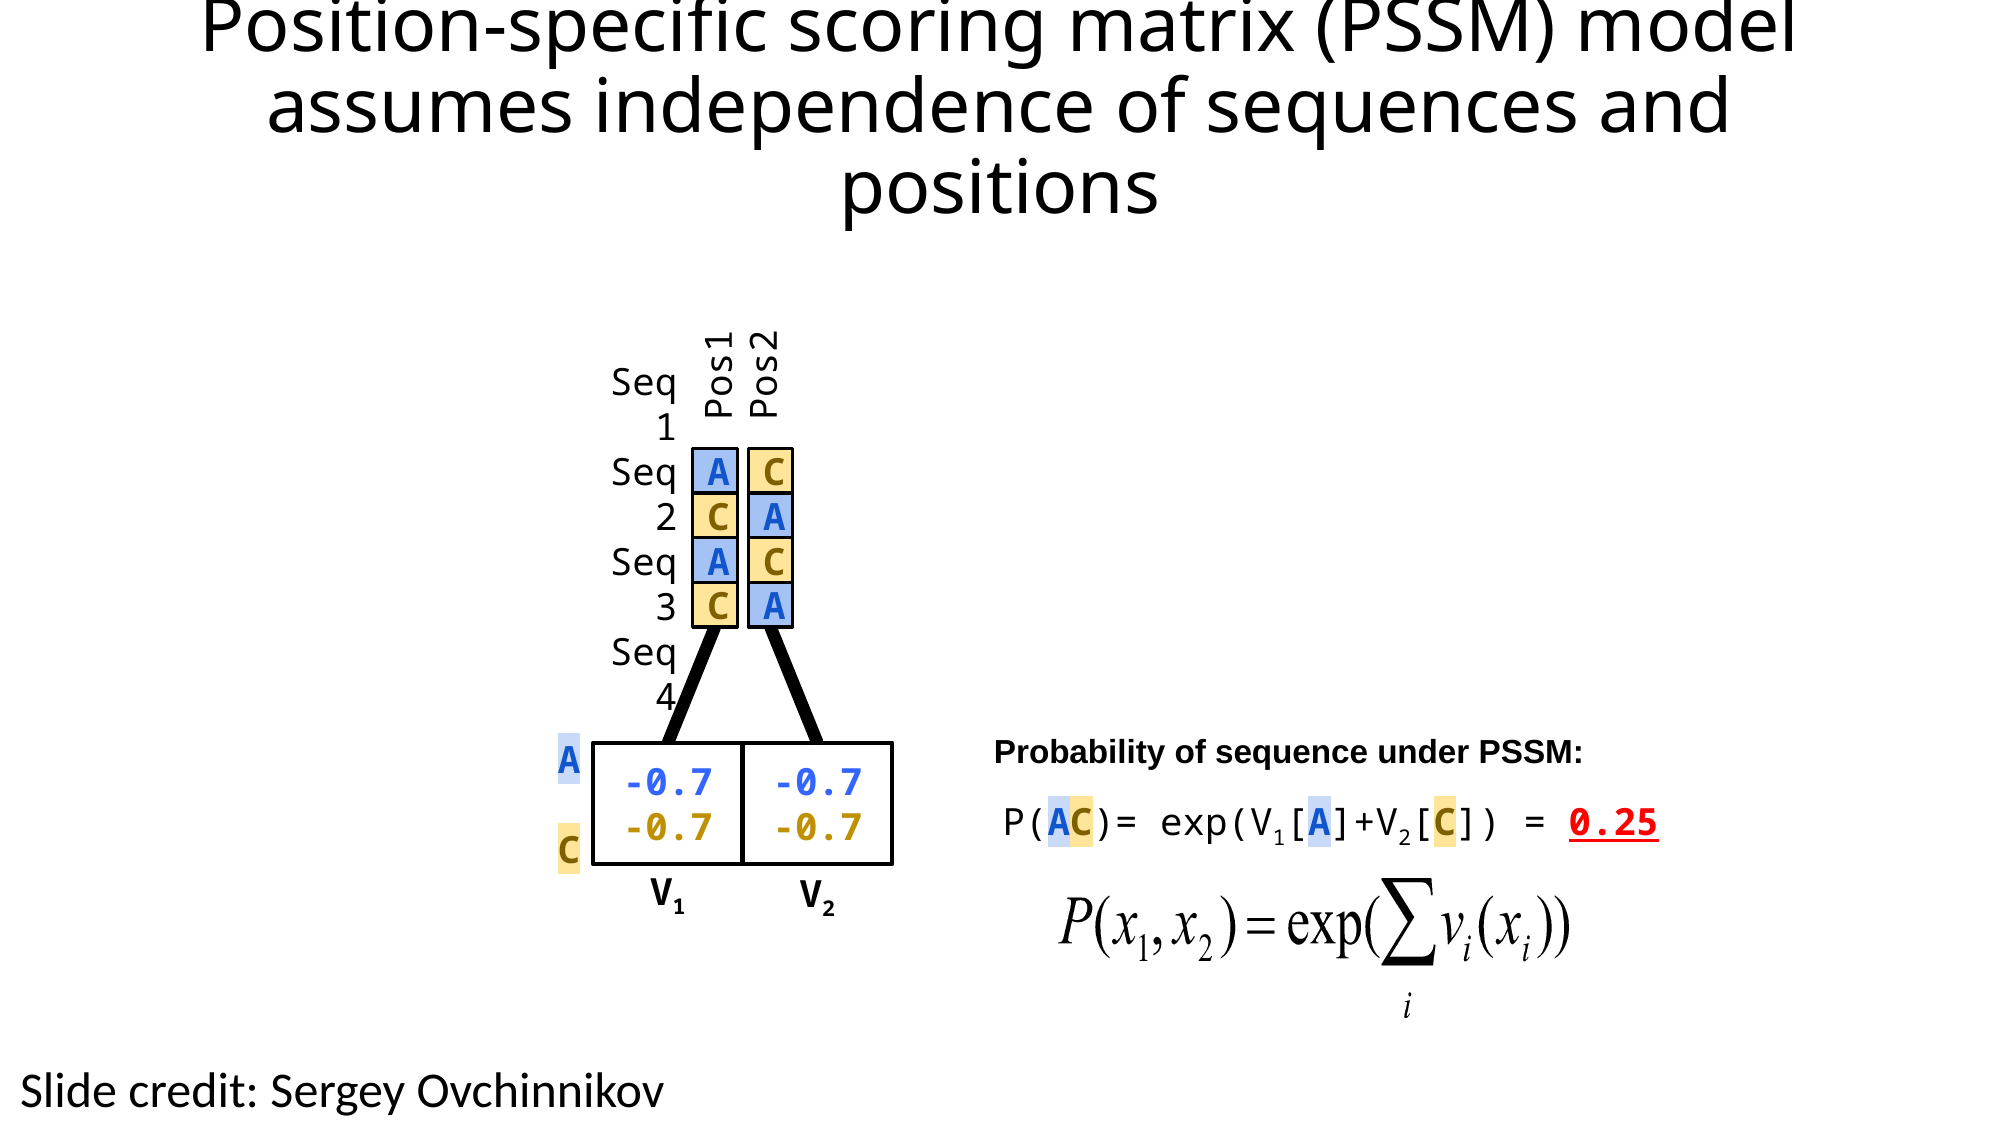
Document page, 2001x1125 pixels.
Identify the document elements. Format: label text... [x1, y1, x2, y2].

text_box Slide credit: Sergey Ovchinnikov [0, 1037, 737, 1125]
text_box Position-specific scoring matrix (PSSM) model assumes independence of sequences and positions [137, 0, 1863, 218]
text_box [542, 198, 1736, 1022]
